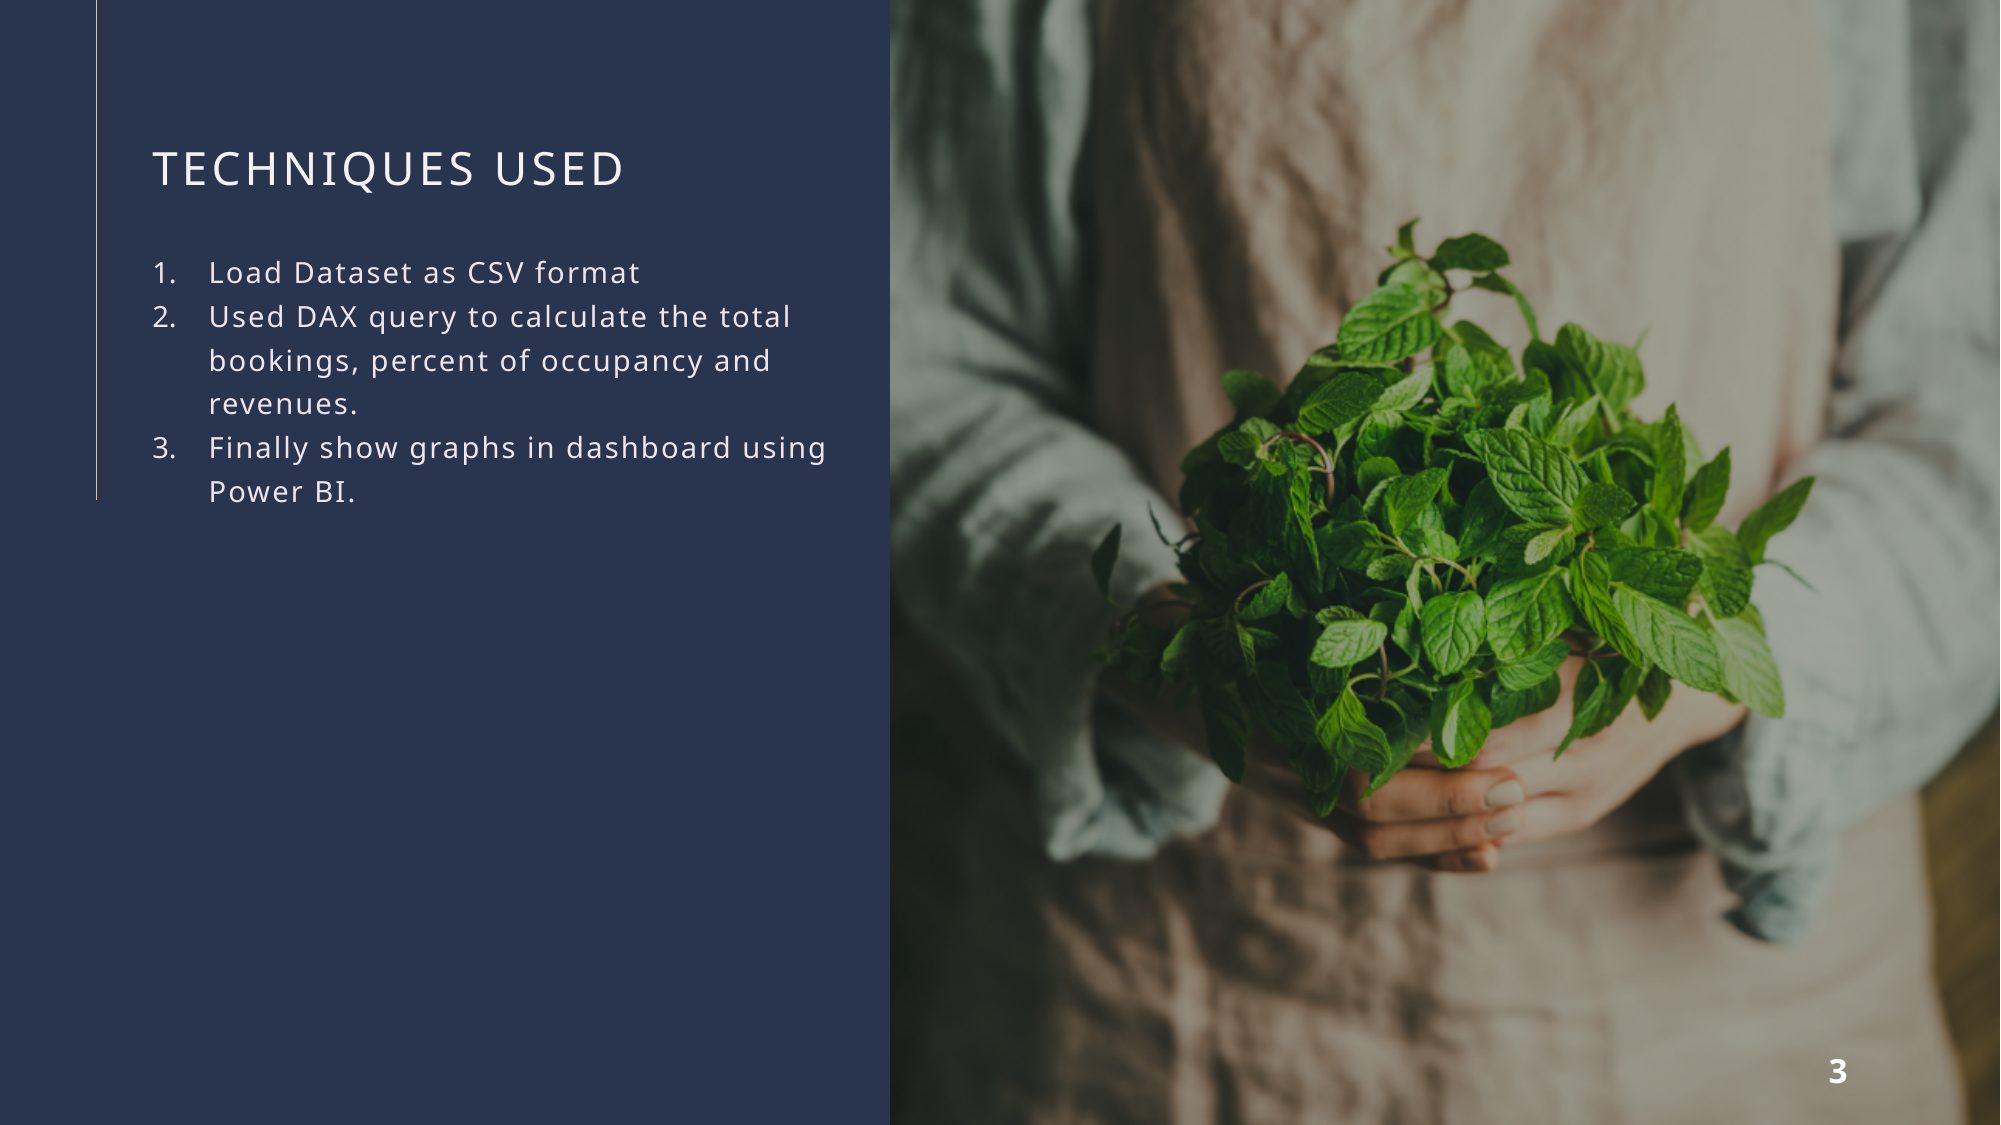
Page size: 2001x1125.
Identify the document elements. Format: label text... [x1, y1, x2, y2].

picture [890, 0, 2000, 1125]
title Techniques used [137, 147, 742, 204]
subtitle Load Dataset as CSV format Used DAX query to calculate the total bookings, percent of occupancy and revenues. Finally show graphs in dashboard using Power BI. [137, 238, 854, 535]
